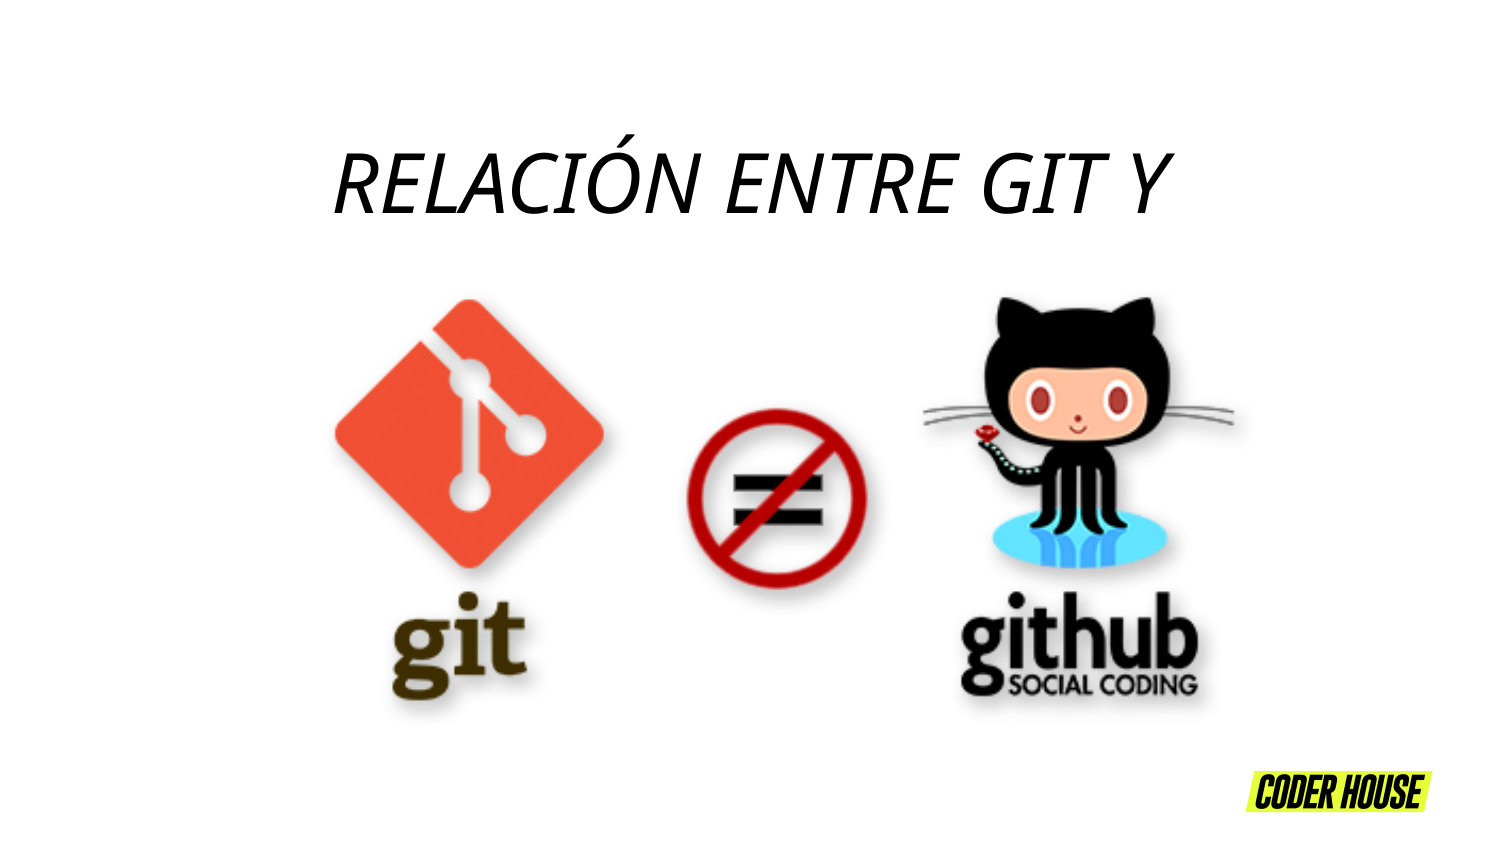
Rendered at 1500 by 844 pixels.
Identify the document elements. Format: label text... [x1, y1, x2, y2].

text_box RELACIÓN ENTRE GIT Y GITHUB [238, 99, 1262, 215]
picture [241, 249, 1308, 753]
picture [1241, 764, 1437, 819]
